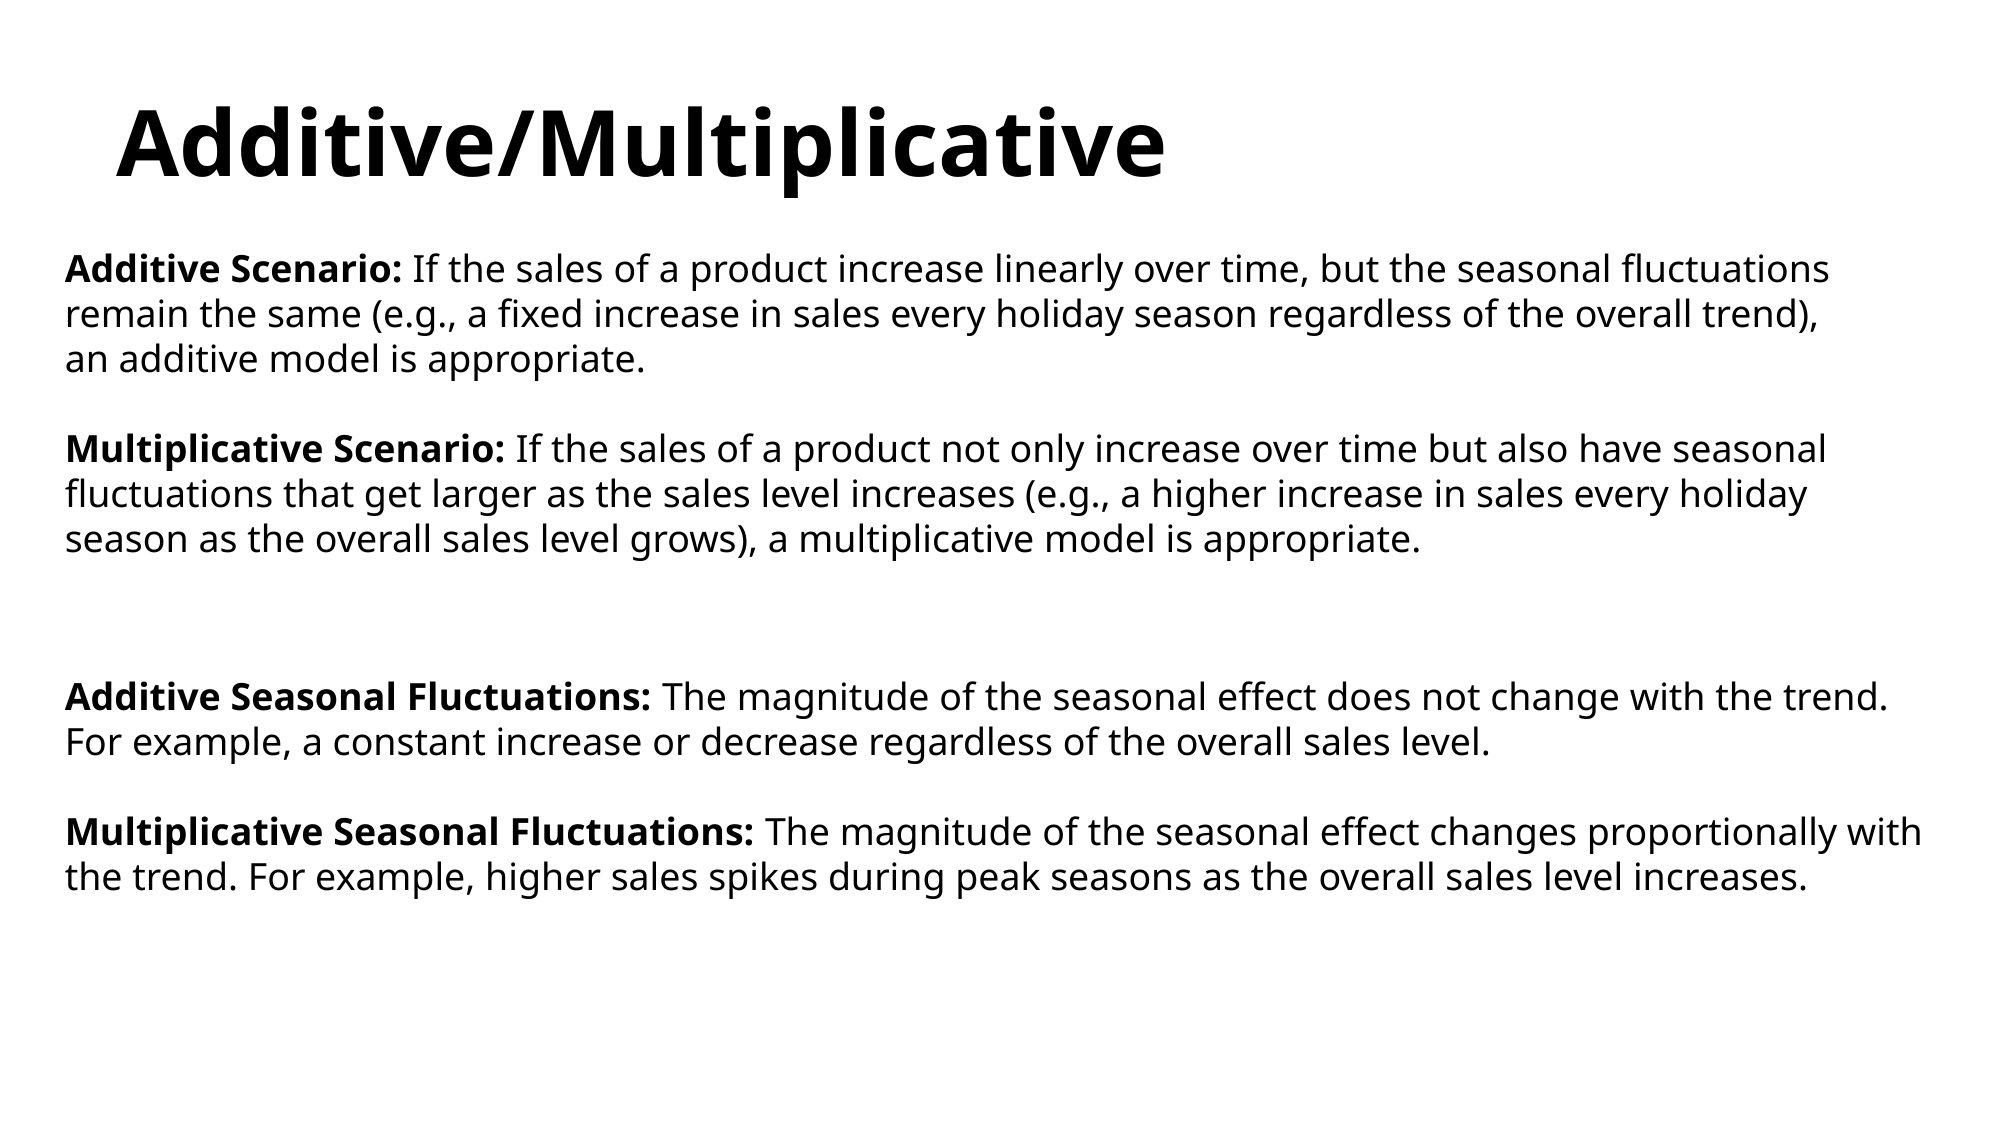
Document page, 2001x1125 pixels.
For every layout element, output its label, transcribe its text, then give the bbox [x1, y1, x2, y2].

title Additive/Multiplicative [116, 84, 1884, 196]
text_box Additive Seasonal Fluctuations: The magnitude of the seasonal effect does not change with the trend. For example, a constant increase or decrease regardless of the overall sales level. Multiplicative Seasonal Fluctuations: The magnitude of the seasonal effect changes proportionally with the trend. For example, higher sales spikes during peak seasons as the overall sales level increases. [50, 665, 1963, 906]
text_box Additive Scenario: If the sales of a product increase linearly over time, but the seasonal fluctuations remain the same (e.g., a fixed increase in sales every holiday season regardless of the overall trend), an additive model is appropriate. Multiplicative Scenario: If the sales of a product not only increase over time but also have seasonal fluctuations that get larger as the sales level increases (e.g., a higher increase in sales every holiday season as the overall sales level grows), a multiplicative model is appropriate. [50, 237, 1884, 568]
